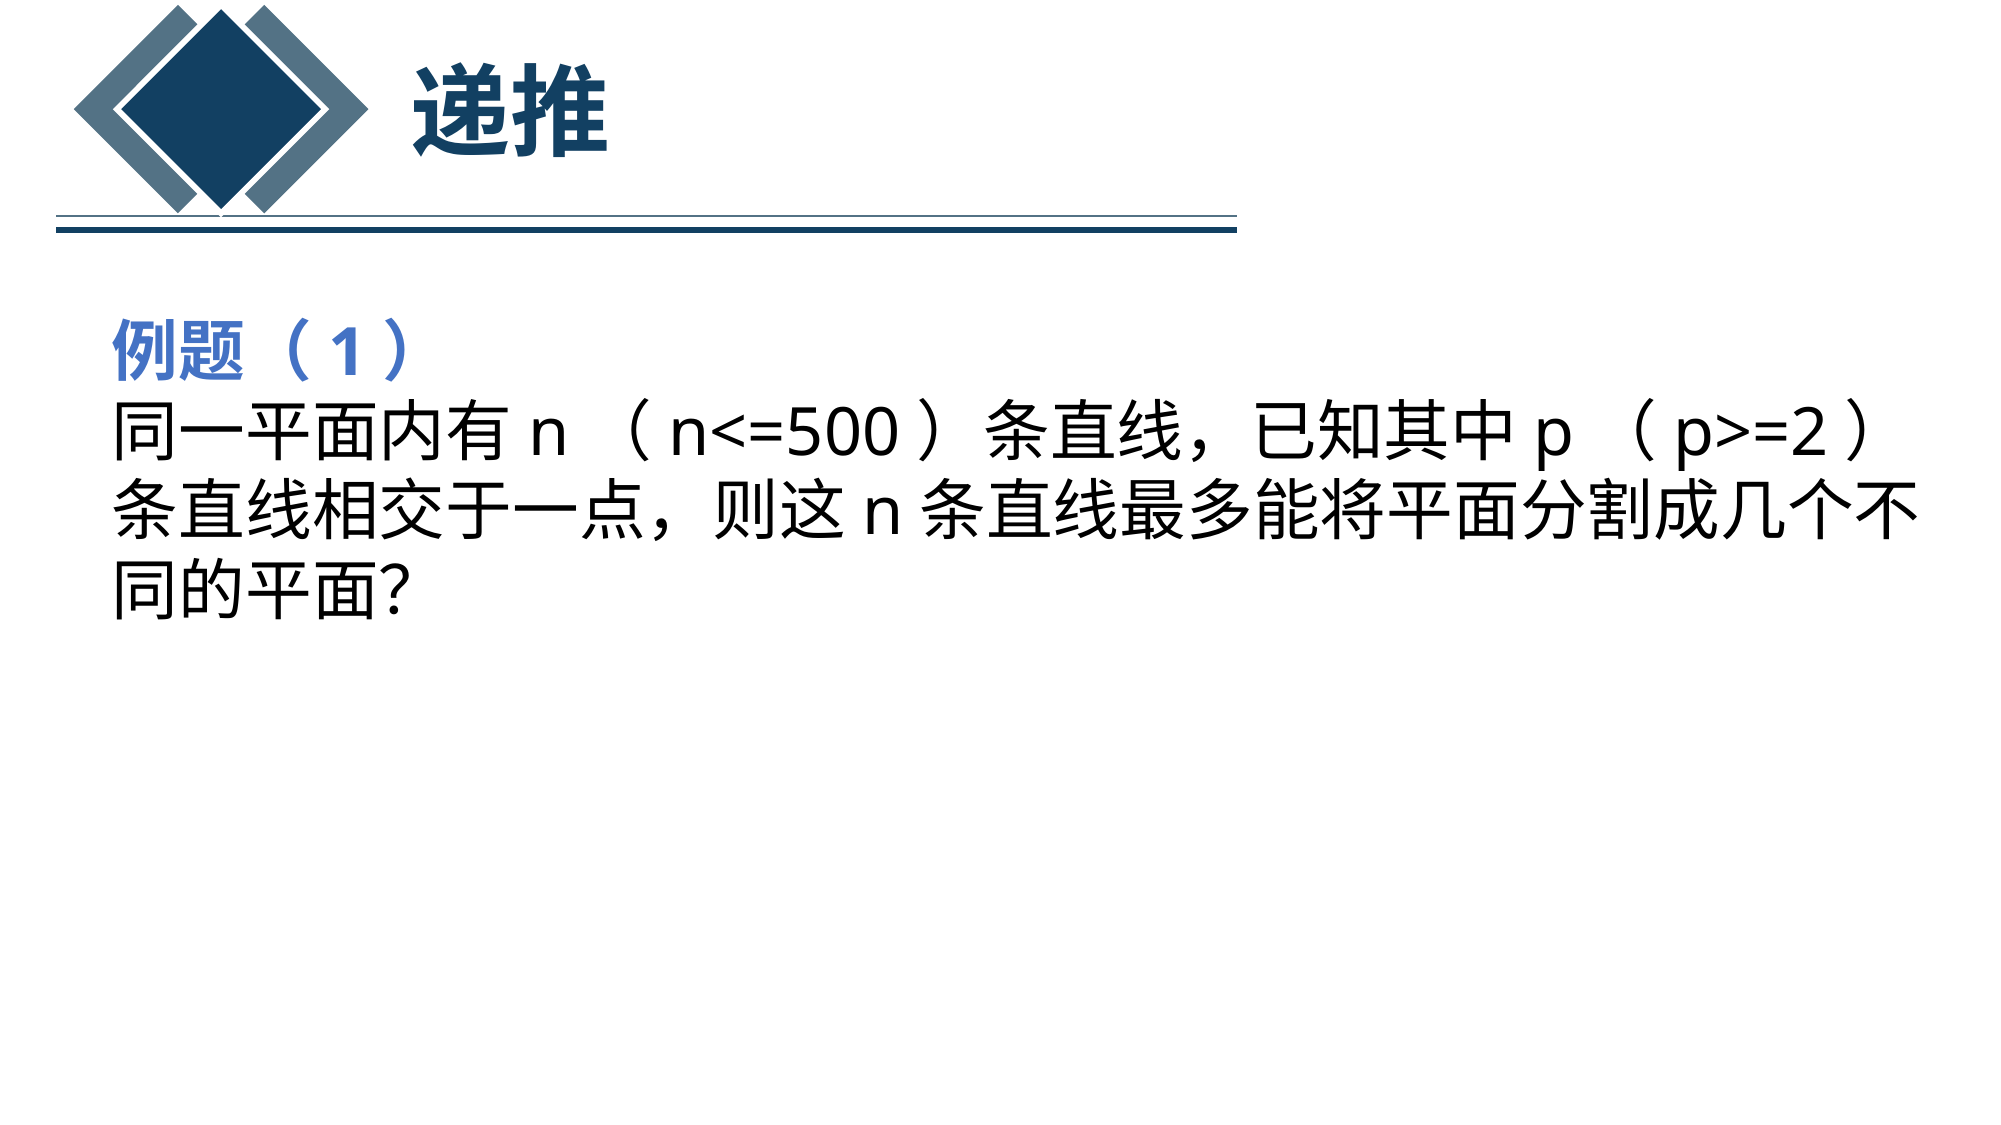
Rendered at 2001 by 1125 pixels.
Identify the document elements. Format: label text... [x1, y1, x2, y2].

text_box [115, 3, 327, 215]
text_box 例题（1） 同一平面内有n（n<=500）条直线，已知其中p（p>=2）条直线相交于一点，则这n条直线最多能将平面分割成几个不同的平面？ [97, 300, 1943, 636]
text_box 递推 [395, 40, 626, 176]
text_box [72, 3, 199, 215]
text_box [243, 3, 370, 215]
